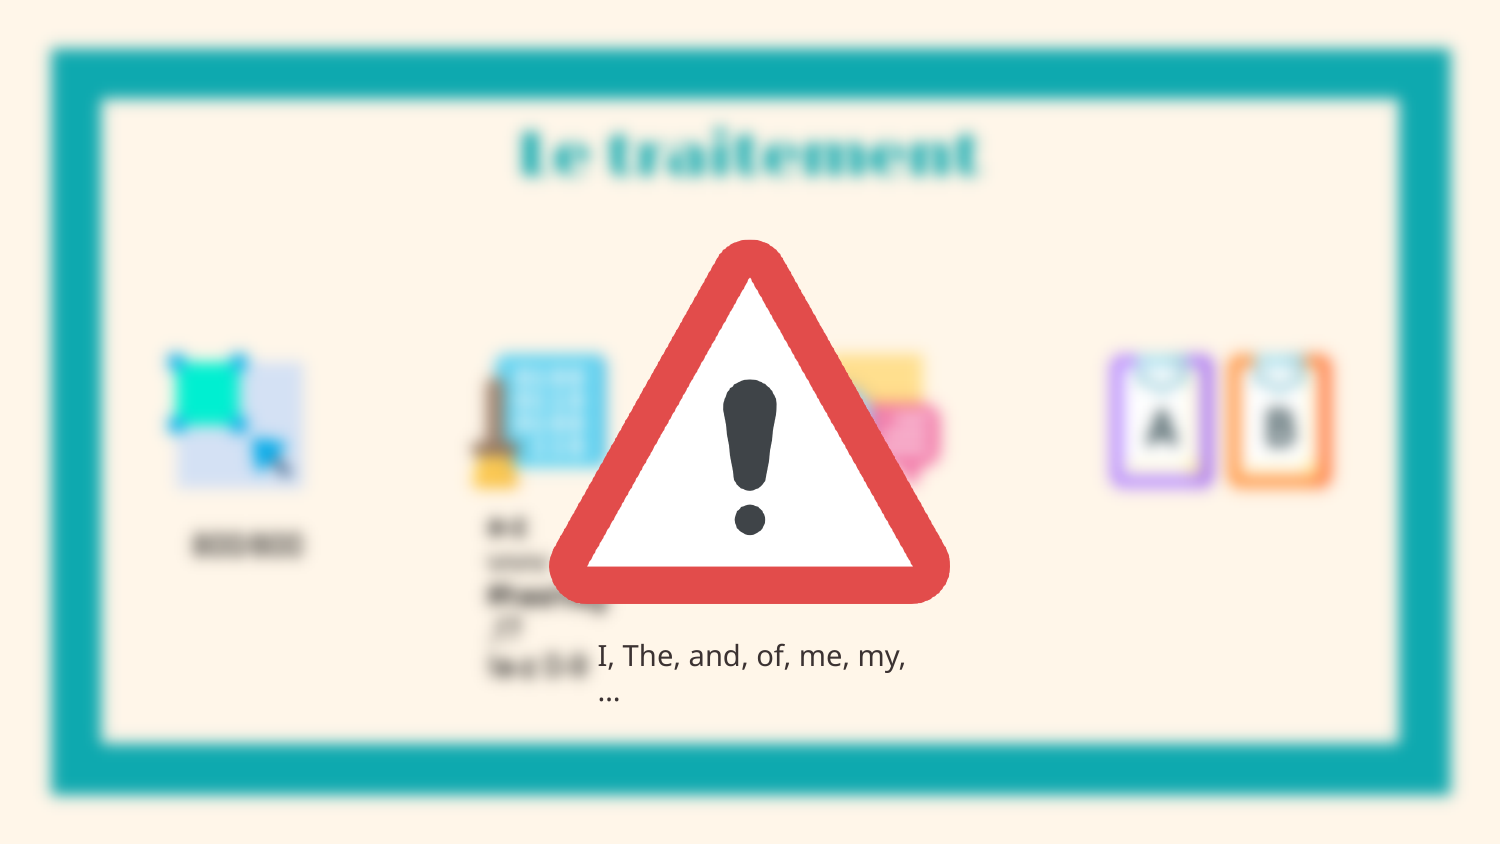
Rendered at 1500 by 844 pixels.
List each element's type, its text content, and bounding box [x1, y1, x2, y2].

picture [0, 0, 1500, 844]
text_box I, The, and, of, me, my, … [582, 630, 941, 680]
